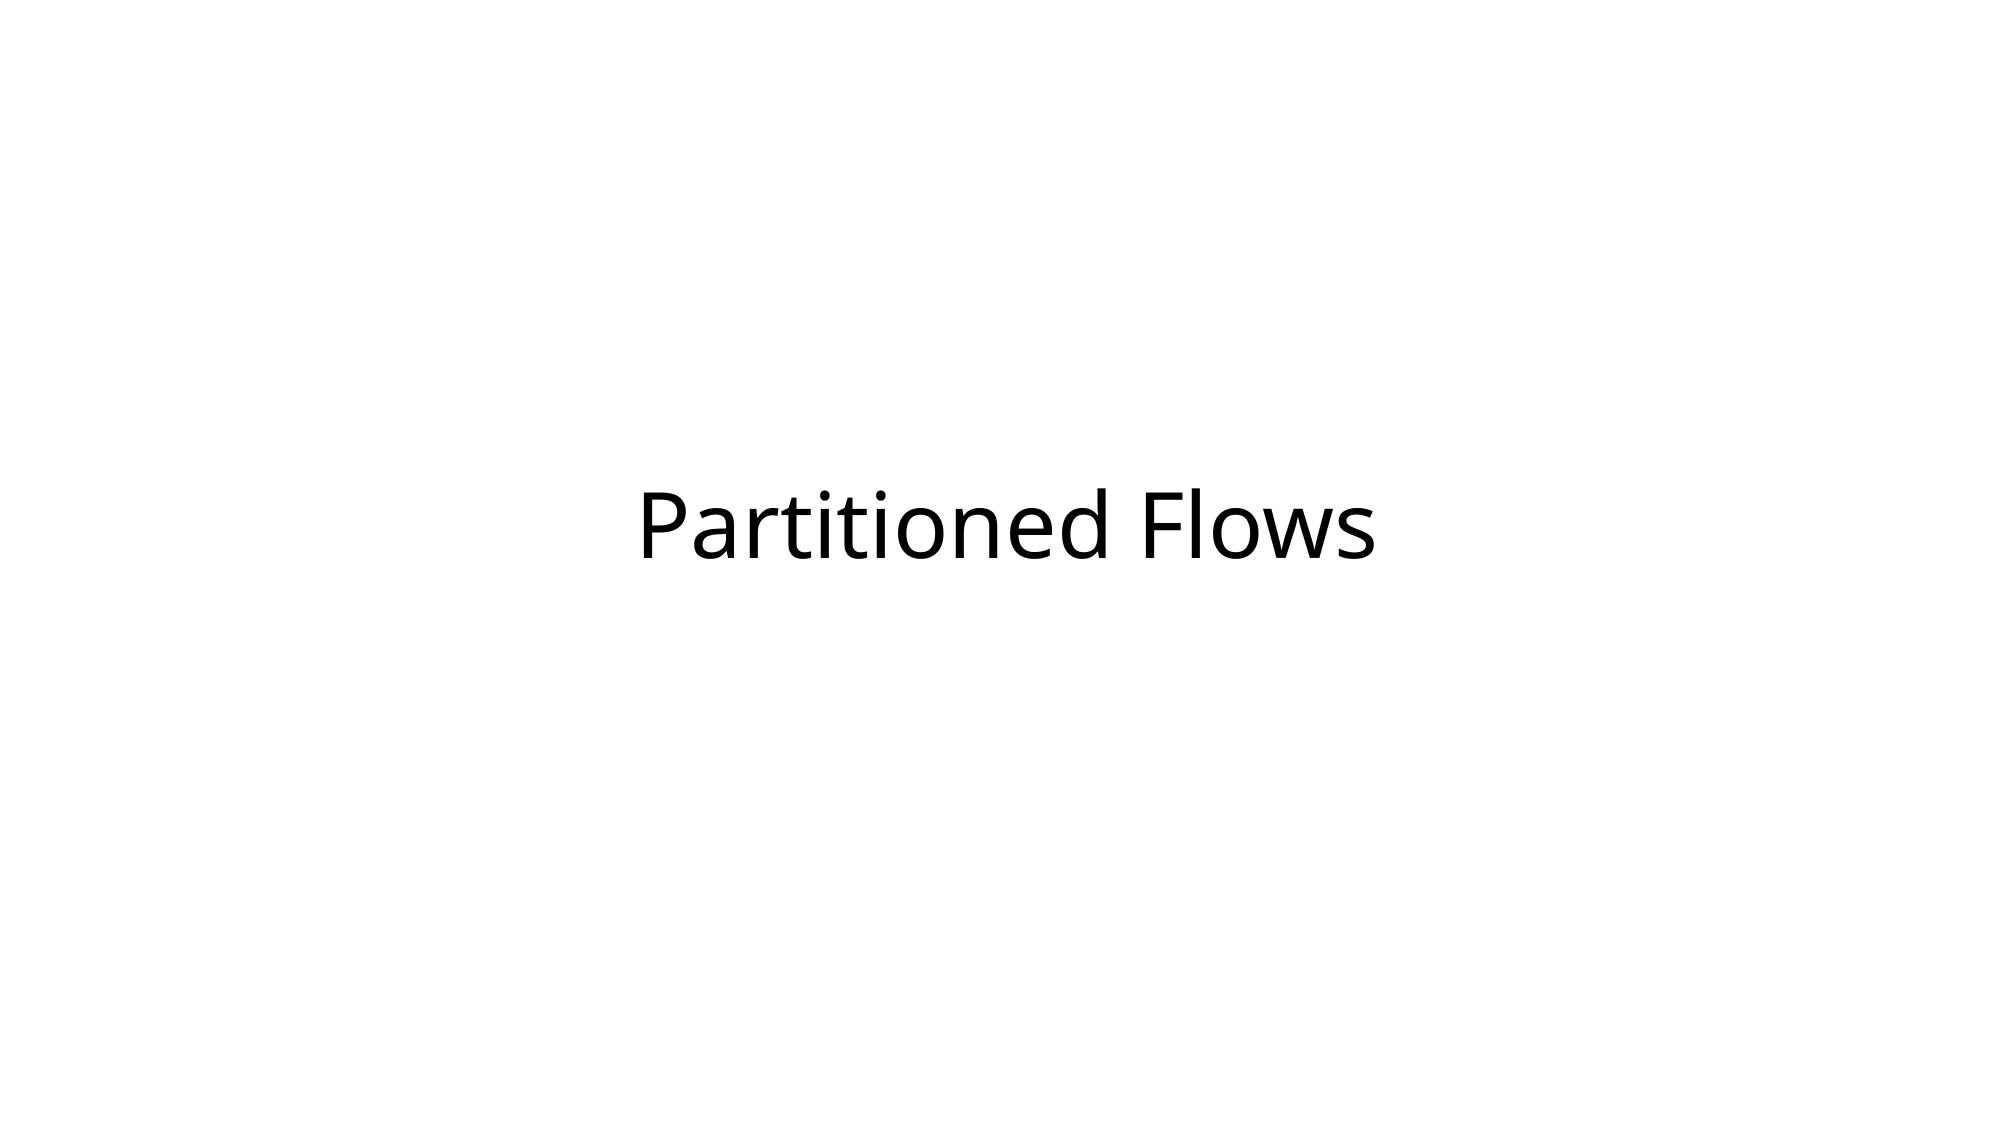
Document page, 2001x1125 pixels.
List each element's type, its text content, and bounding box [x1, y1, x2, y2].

title Partitioned Flows [144, 420, 1870, 638]
